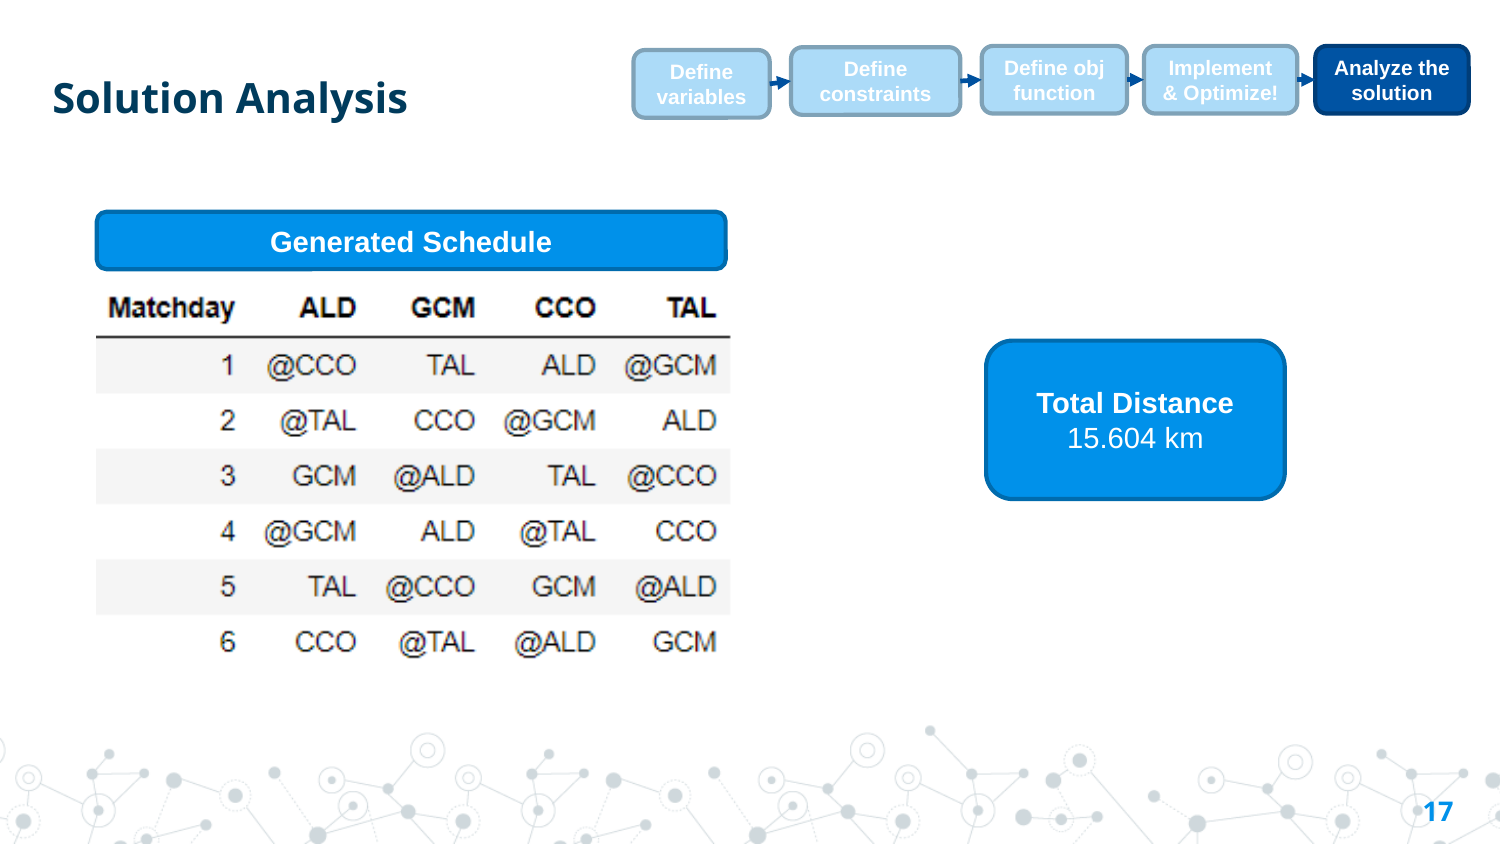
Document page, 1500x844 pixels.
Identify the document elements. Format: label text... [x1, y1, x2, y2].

text_box Define obj function [979, 43, 1130, 116]
text_box Define variables [631, 47, 772, 120]
text_box Analyze the solution [1313, 43, 1471, 116]
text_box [769, 80, 792, 85]
text_box [56, 155, 1424, 685]
text_box Generated Schedule [94, 209, 728, 272]
slide_number 17 [1378, 779, 1469, 844]
text_box Define constraints [788, 45, 963, 117]
text_box Implement & Optimize! [1141, 43, 1300, 116]
title Solution Analysis [37, 21, 1280, 137]
text_box Total Distance 15.604 km [984, 338, 1287, 502]
picture [0, 0, 1500, 844]
